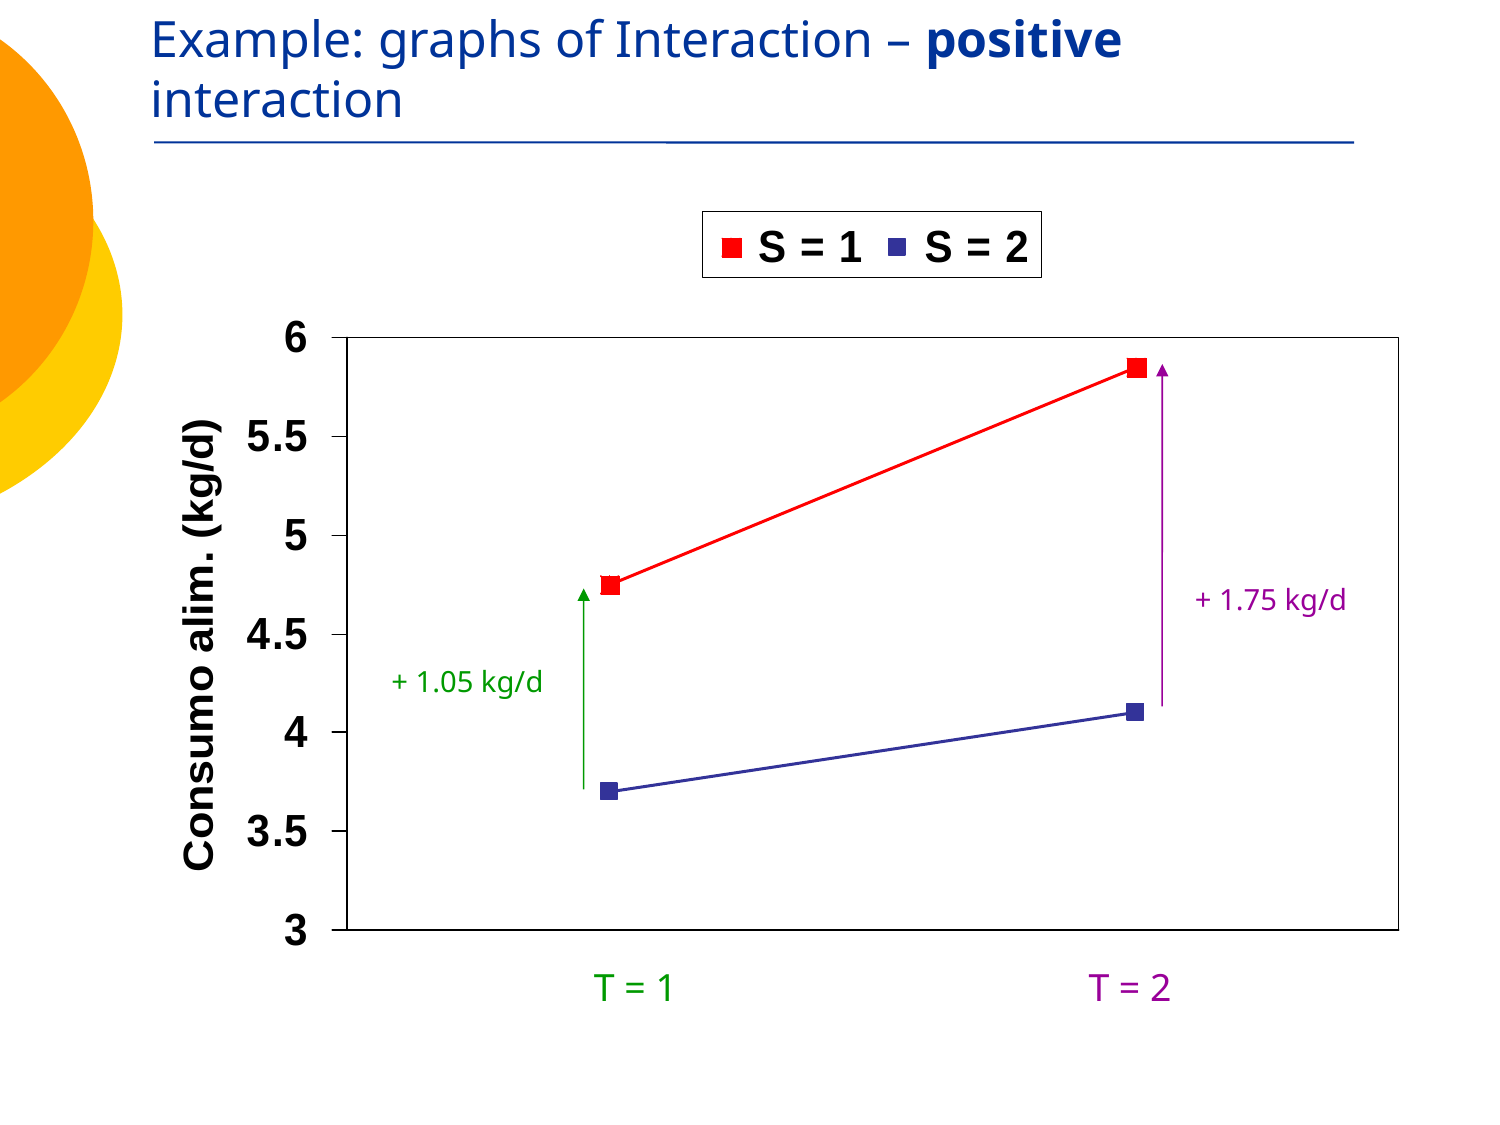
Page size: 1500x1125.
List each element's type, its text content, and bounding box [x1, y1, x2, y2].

title Example: graphs of Interaction – positive interaction [135, 19, 1401, 136]
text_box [135, 196, 1426, 1018]
